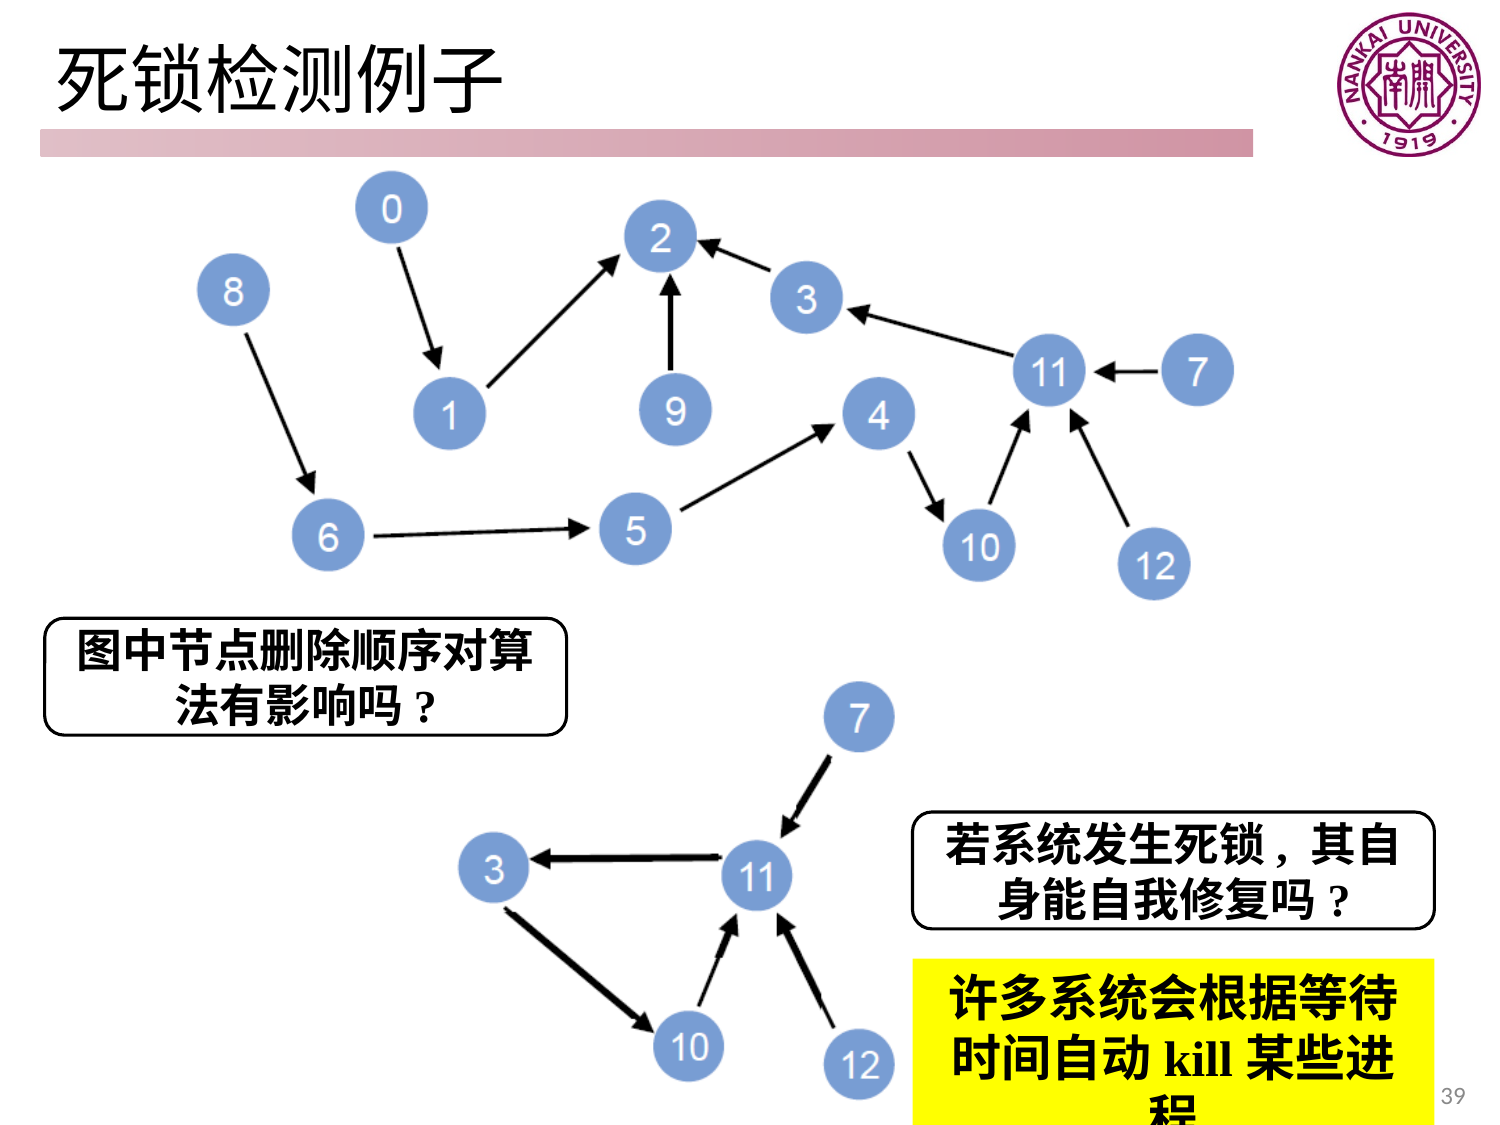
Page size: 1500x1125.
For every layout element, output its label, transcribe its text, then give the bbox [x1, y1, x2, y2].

slide_number 39 [1435, 1065, 1481, 1125]
title 死锁检测例子 [40, 33, 1335, 133]
text_box 许多系统会根据等待时间自动kill某些进程 [912, 958, 1435, 1125]
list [190, 159, 1242, 615]
text_box 图中节点删除顺序对算法有影响吗? [43, 617, 568, 737]
text_box 若系统发生死锁, 其自身能自我修复吗? [913, 810, 1436, 930]
picture [1337, 12, 1481, 157]
picture [448, 676, 913, 1108]
